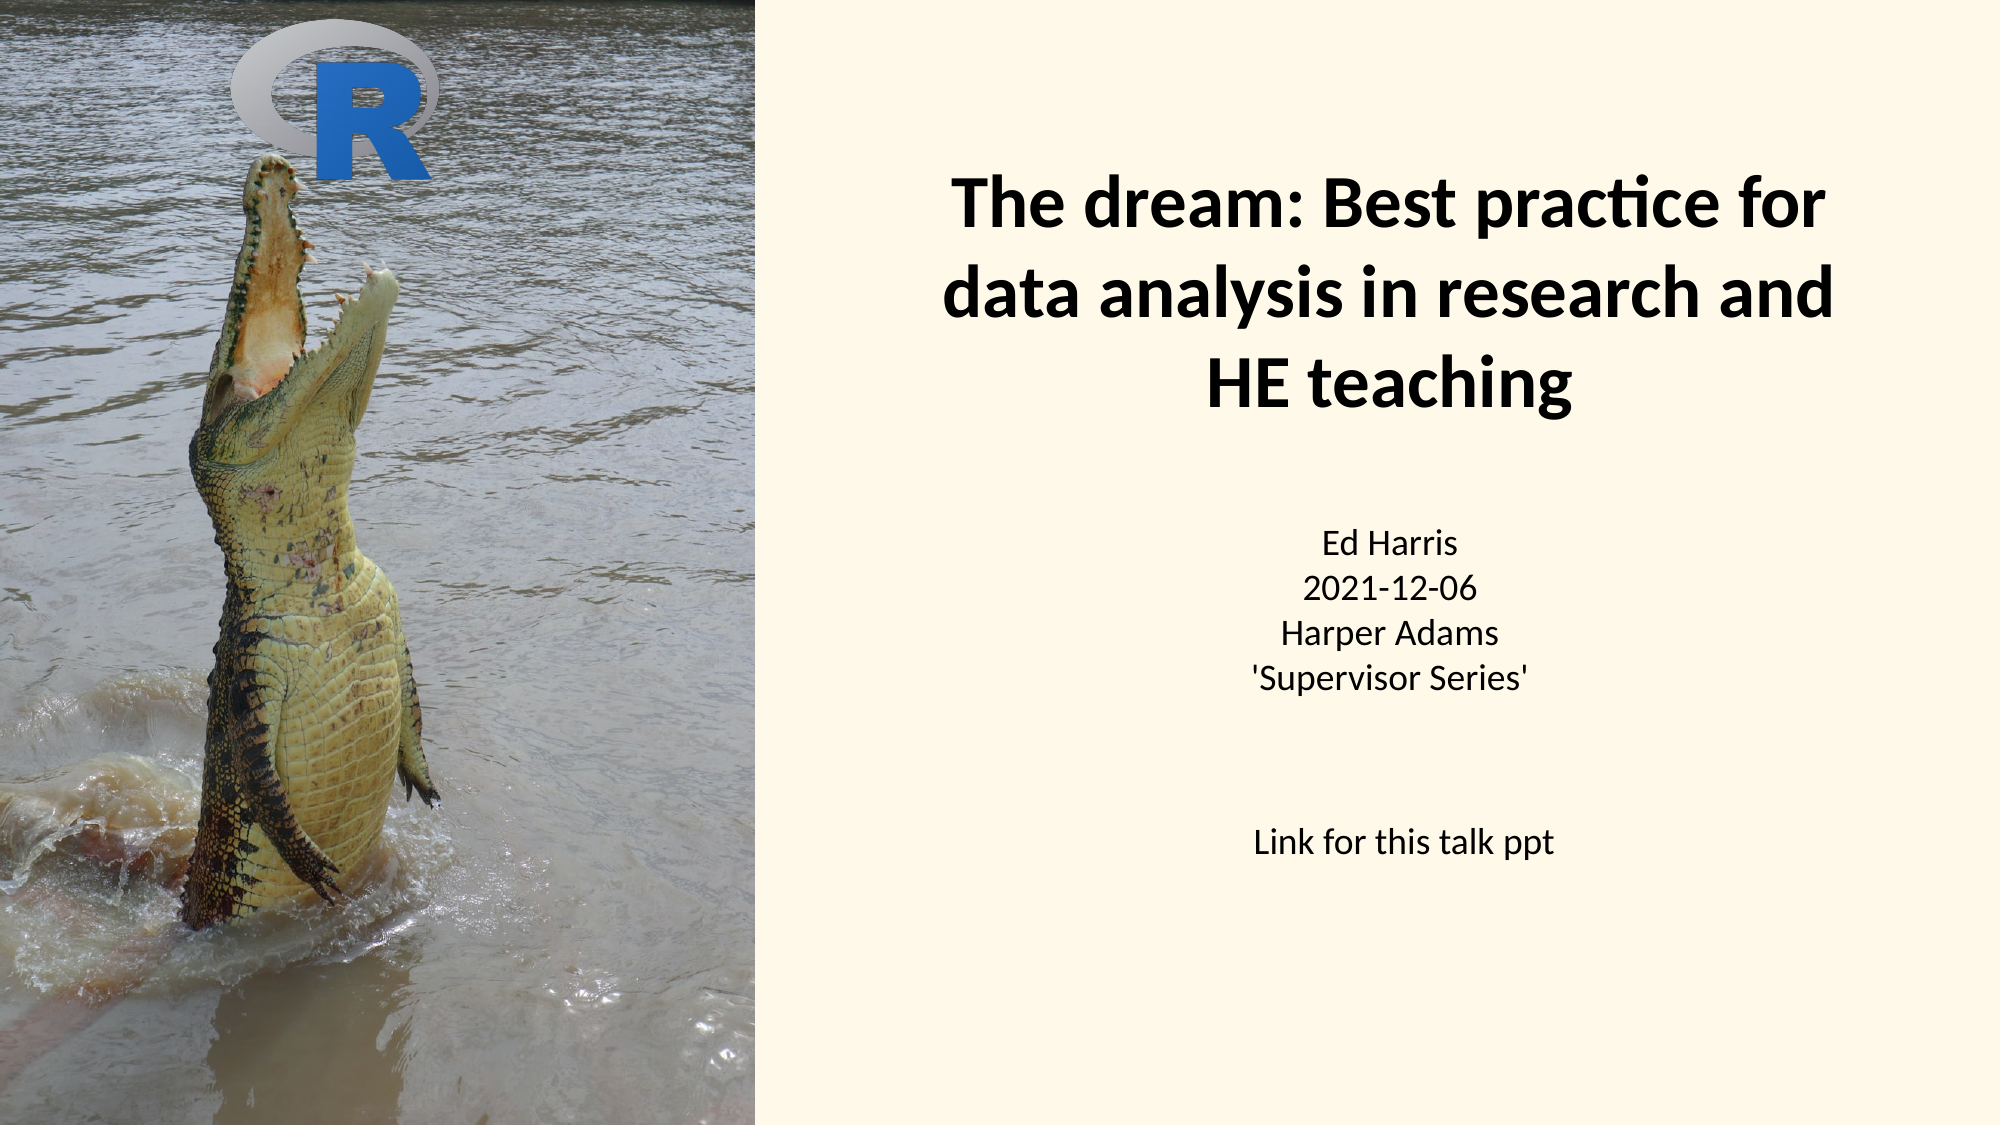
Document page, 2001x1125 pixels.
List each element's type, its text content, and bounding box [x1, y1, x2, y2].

text_box The dream: Best practice for data analysis in research and HE teaching [904, 145, 1876, 430]
text_box Link for this talk ppt [1238, 809, 1570, 870]
picture [0, 0, 755, 1125]
text_box Ed Harris 2021-12-06 Harper Adams 'Supervisor Series' [1236, 510, 1544, 706]
